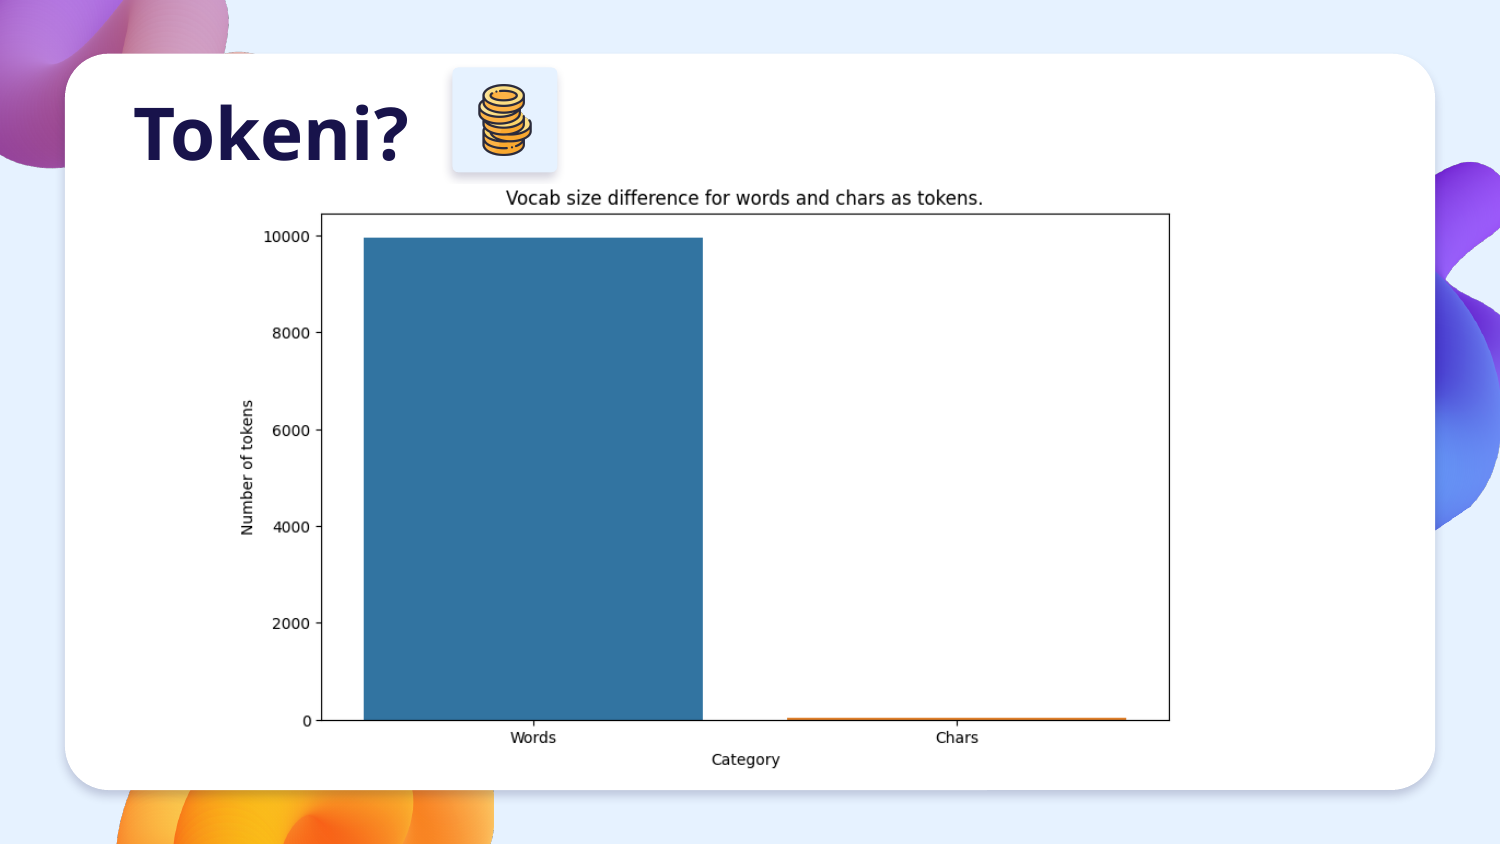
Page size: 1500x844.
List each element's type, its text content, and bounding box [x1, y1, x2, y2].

picture [1436, 96, 1500, 529]
picture [214, 184, 1228, 777]
picture [469, 84, 541, 156]
text_box [452, 167, 558, 173]
picture [0, 0, 346, 280]
text_box [452, 67, 557, 72]
title Tokeni? [118, 72, 1382, 167]
picture [116, 791, 494, 844]
